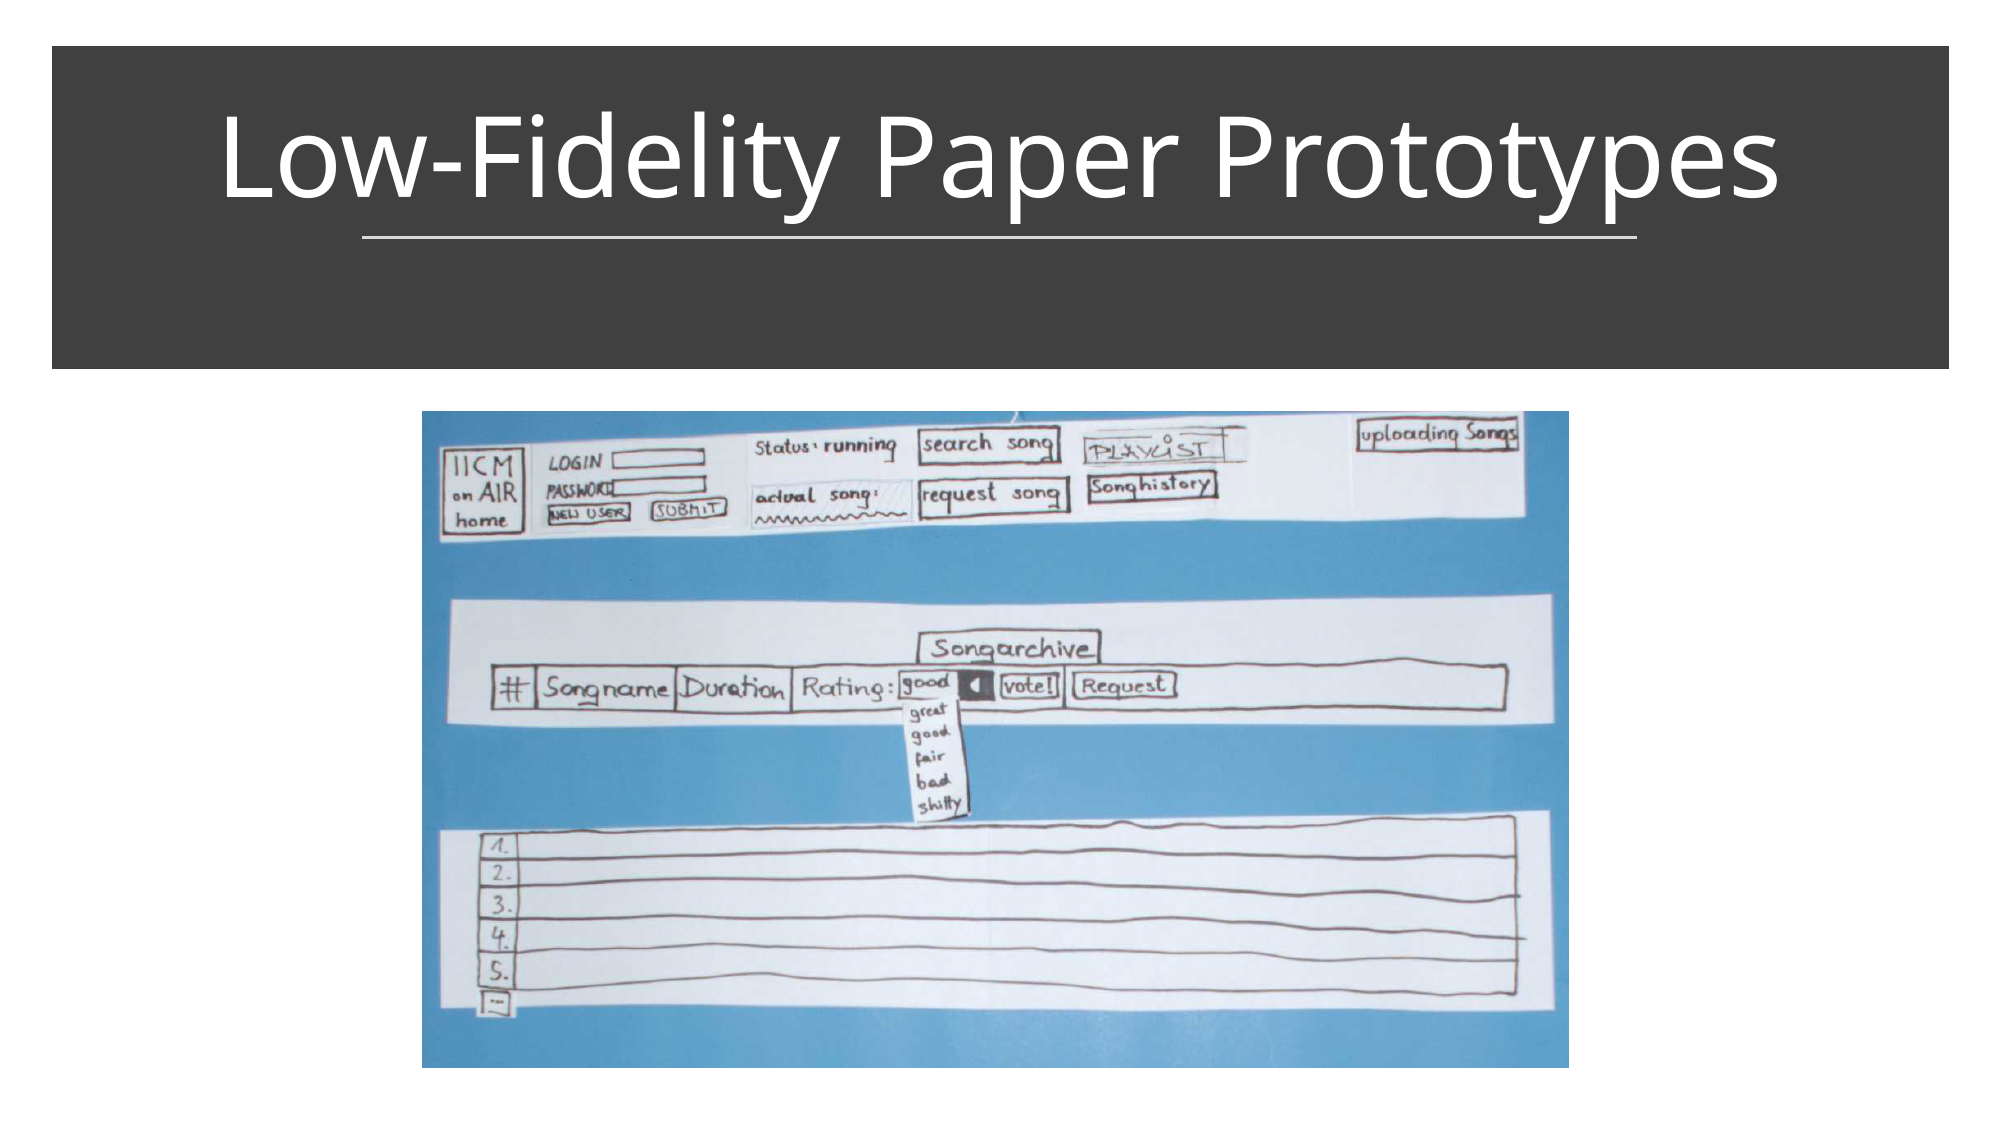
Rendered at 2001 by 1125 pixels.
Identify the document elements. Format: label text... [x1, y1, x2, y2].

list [422, 411, 1569, 1068]
title Low-Fidelity Paper Prototypes [86, 76, 1914, 230]
text_box [61, 55, 1939, 360]
